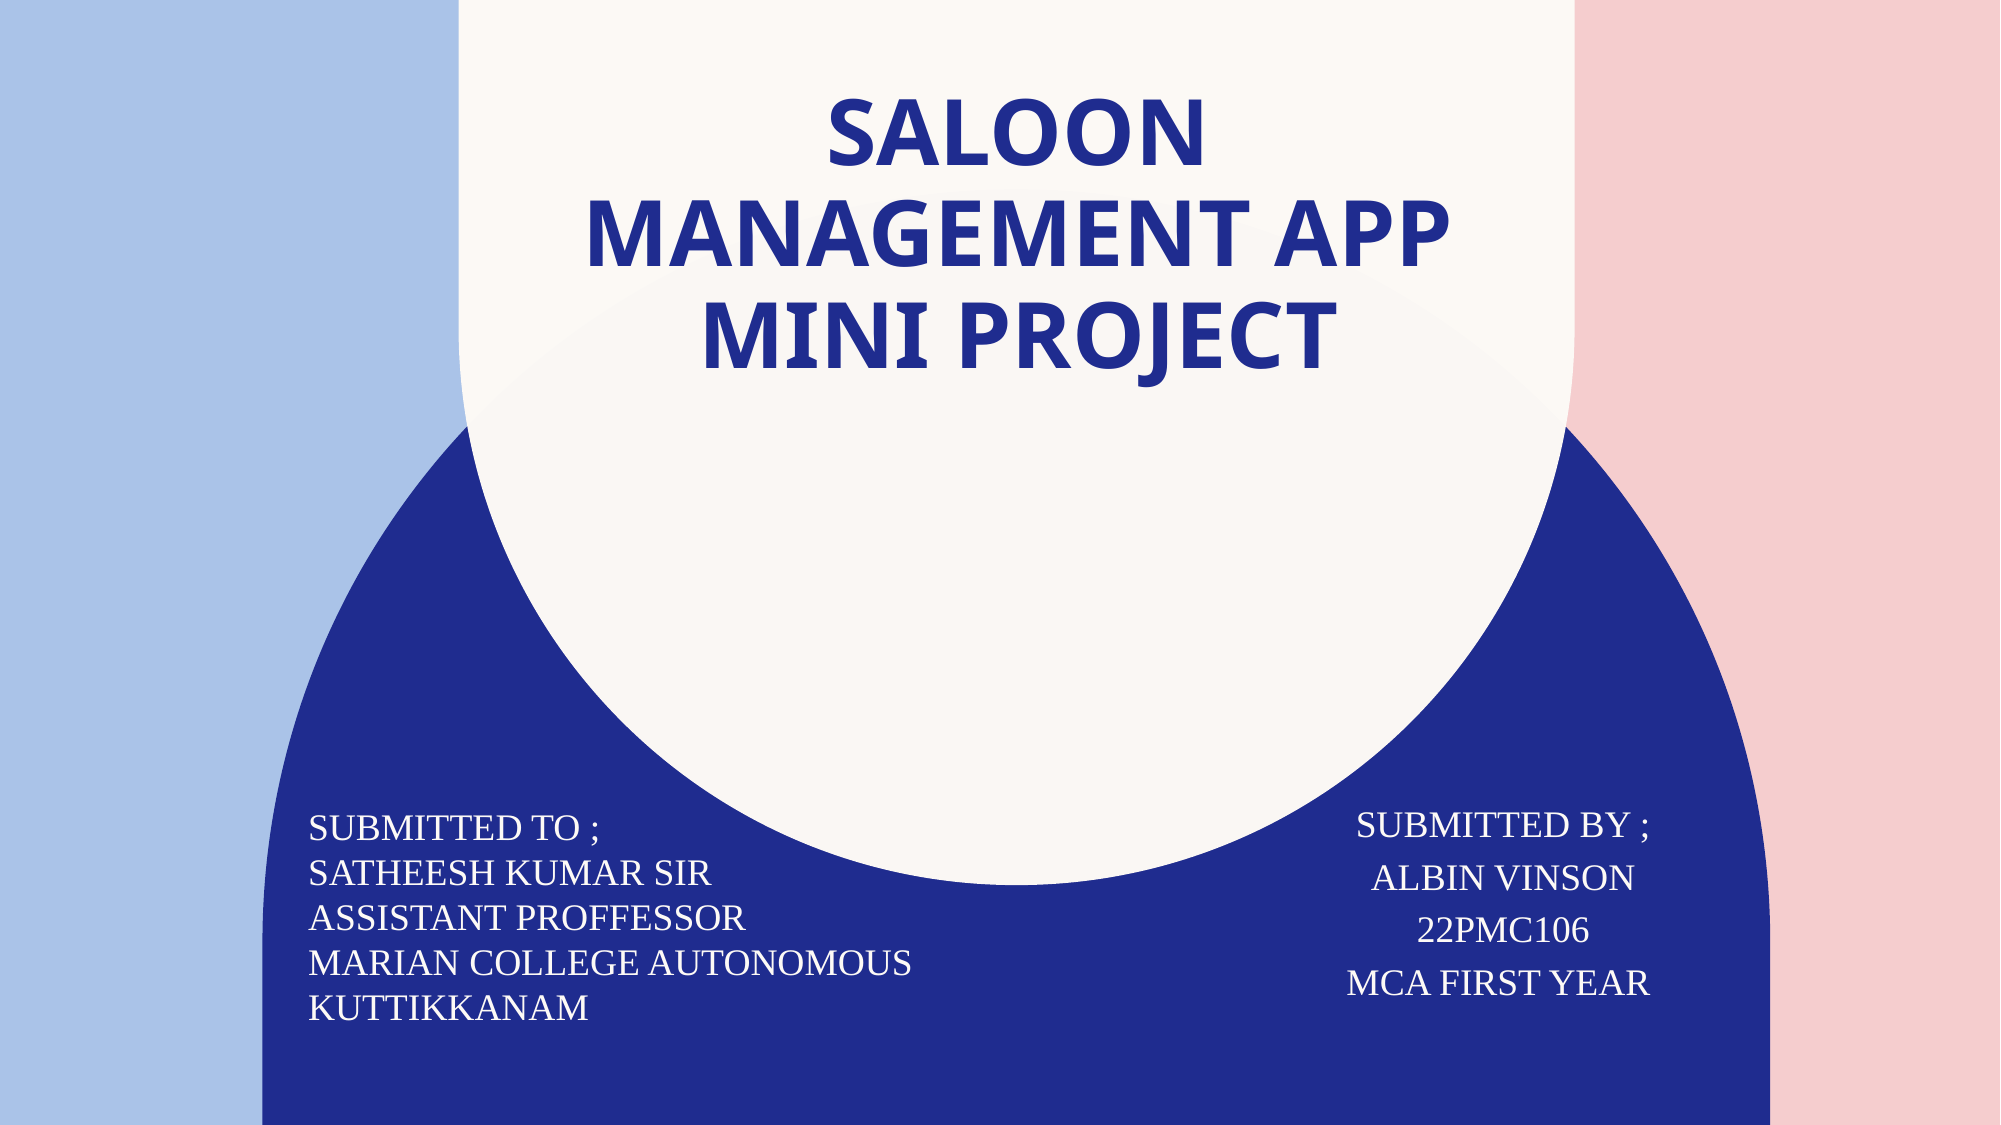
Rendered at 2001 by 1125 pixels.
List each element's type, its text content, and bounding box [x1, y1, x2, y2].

subtitle SUBMITTED BY ; ALBIN VINSON 22PMC106 MCA FIRST YEAR [1282, 800, 1725, 1059]
text_box SUBMITTED TO ; SATHEESH KUMAR SIR ASSISTANT PROFFESSOR MARIAN COLLEGE AUTONOMOUS KUTTIKKANAM [293, 795, 944, 1036]
title SALOON MANAGEMENT APP MINI PROJECT [533, 82, 1504, 410]
